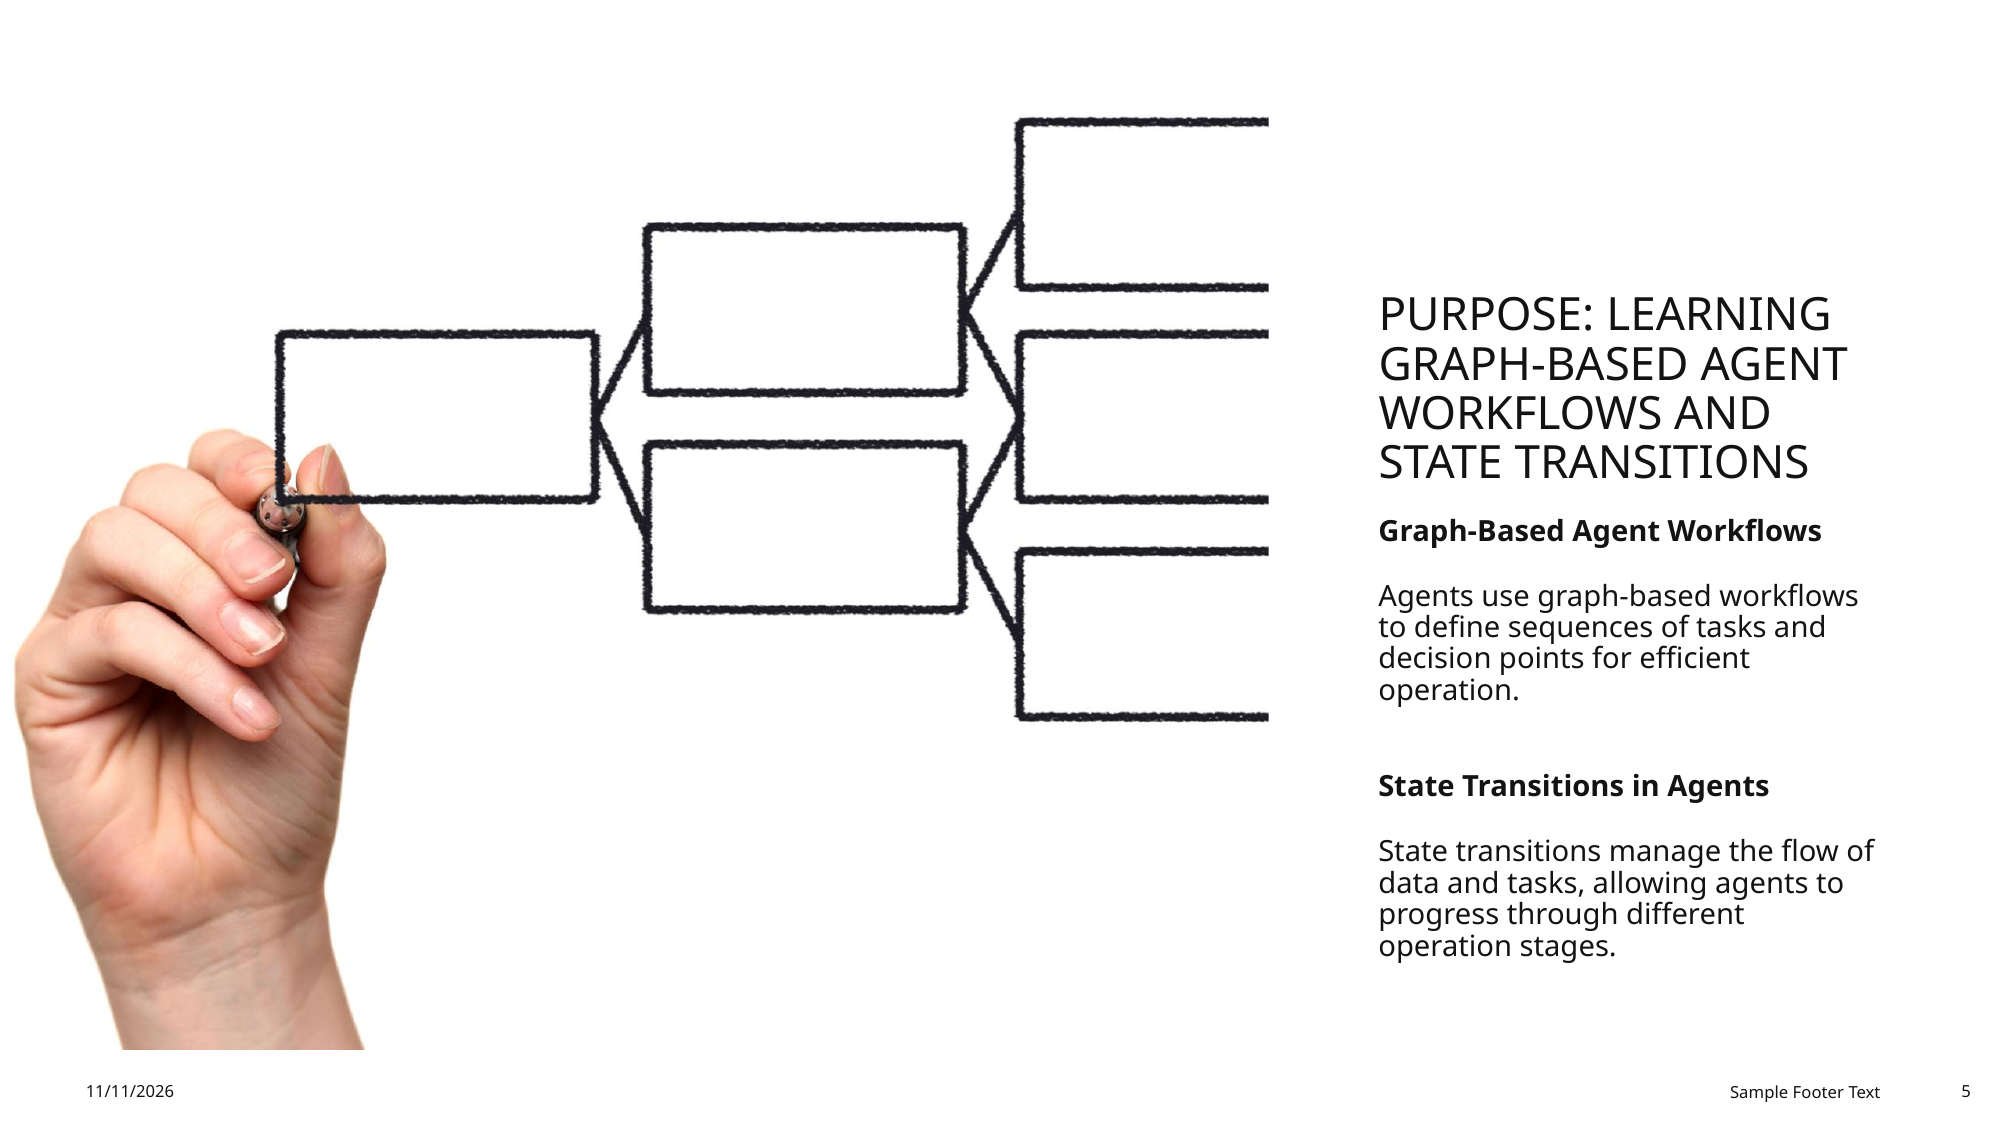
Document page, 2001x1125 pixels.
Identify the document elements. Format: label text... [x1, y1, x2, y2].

picture [0, 0, 1269, 1050]
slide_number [70, 1064, 537, 1120]
slide_number 5 [1910, 1064, 1986, 1120]
footer Sample Footer Text [1458, 1064, 1896, 1120]
title Purpose: Learning Graph-Based Agent Workflows and State Transitions [1363, 176, 1901, 497]
text_box Graph-Based Agent Workflows Agents use graph-based workflows to define sequences of tasks and decision points for efficient operation. State Transitions in Agents State transitions manage the flow of data and tasks, allowing agents to progress through different operation stages. [1363, 508, 1901, 993]
